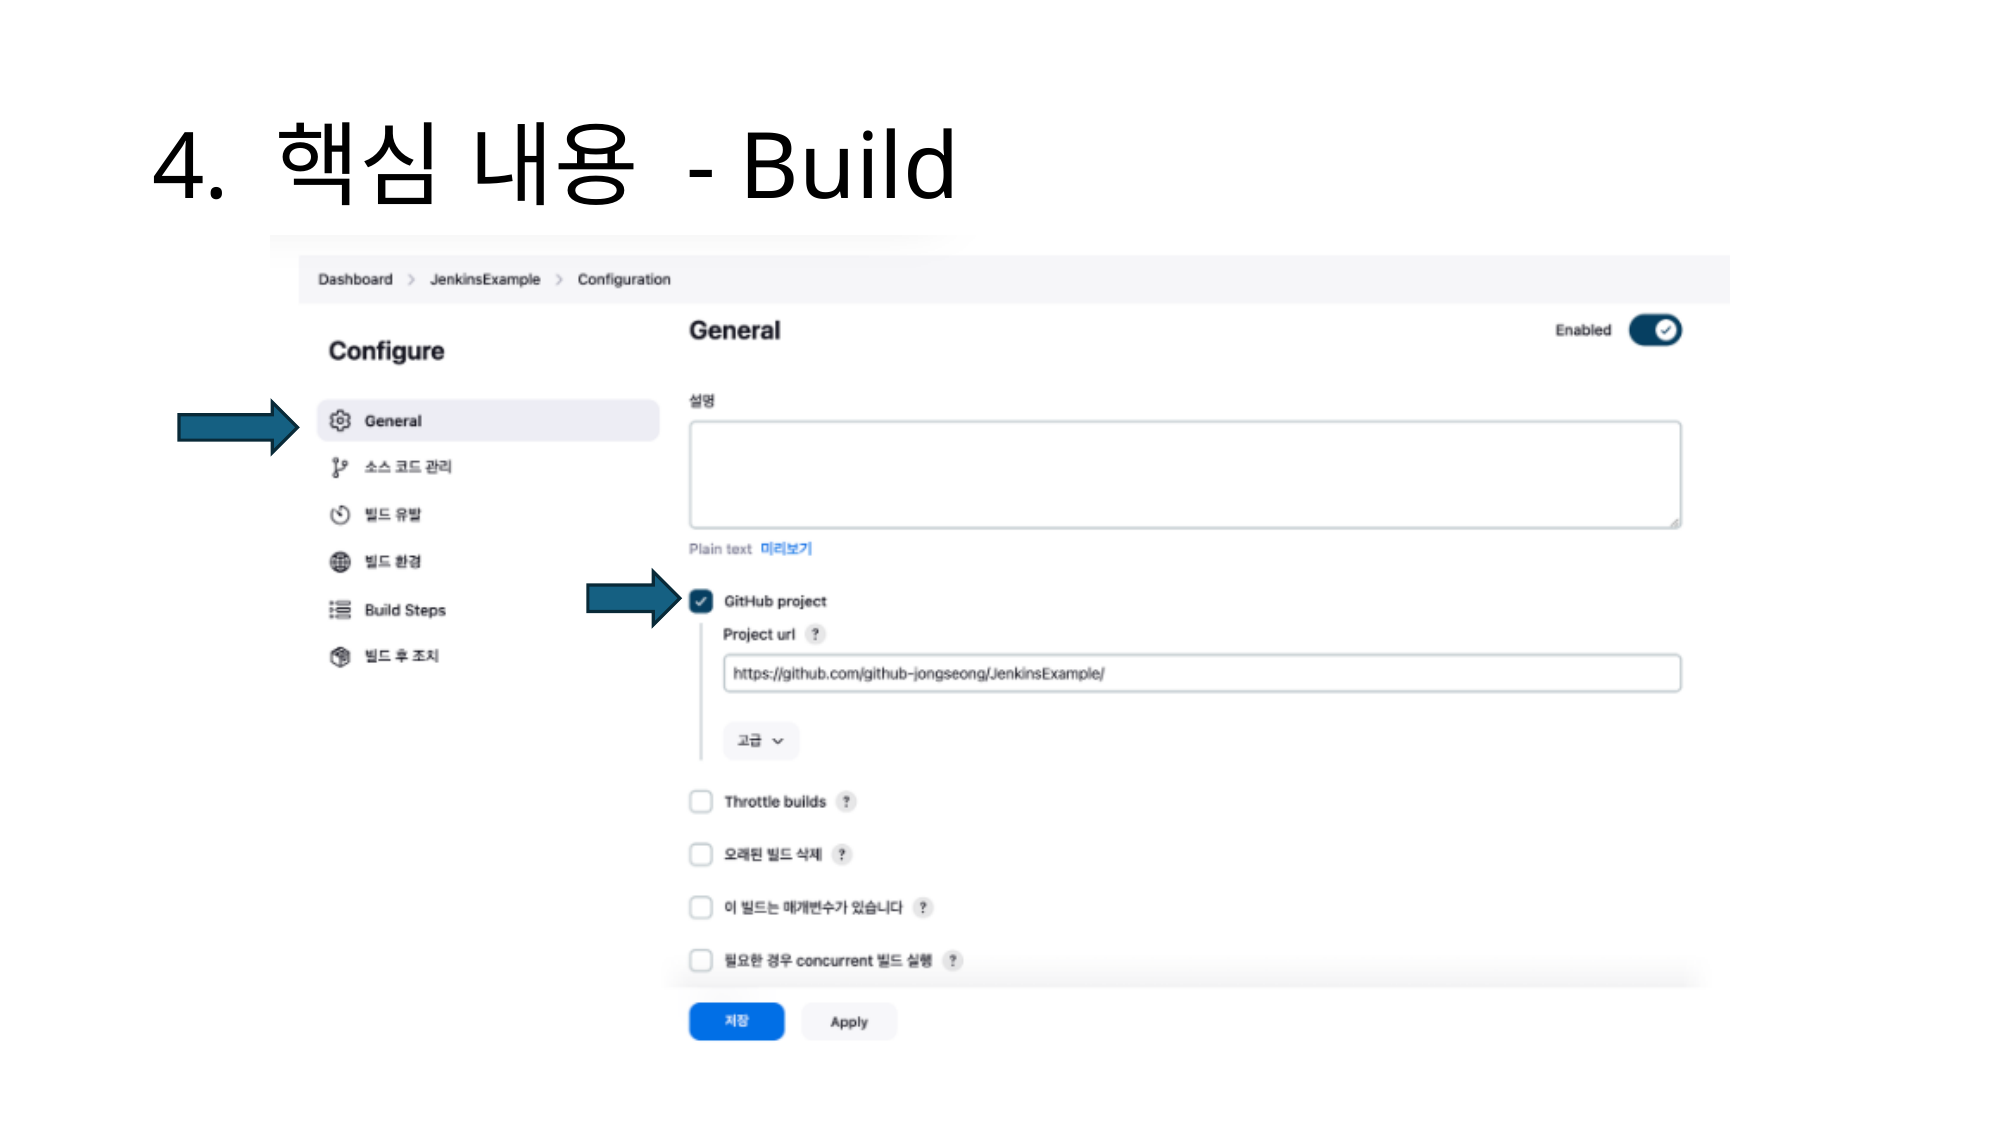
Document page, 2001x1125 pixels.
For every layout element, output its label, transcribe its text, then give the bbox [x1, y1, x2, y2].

picture [269, 234, 1731, 1066]
text_box [177, 413, 269, 442]
title 4. 핵심 내용 - Build [137, 59, 1863, 278]
